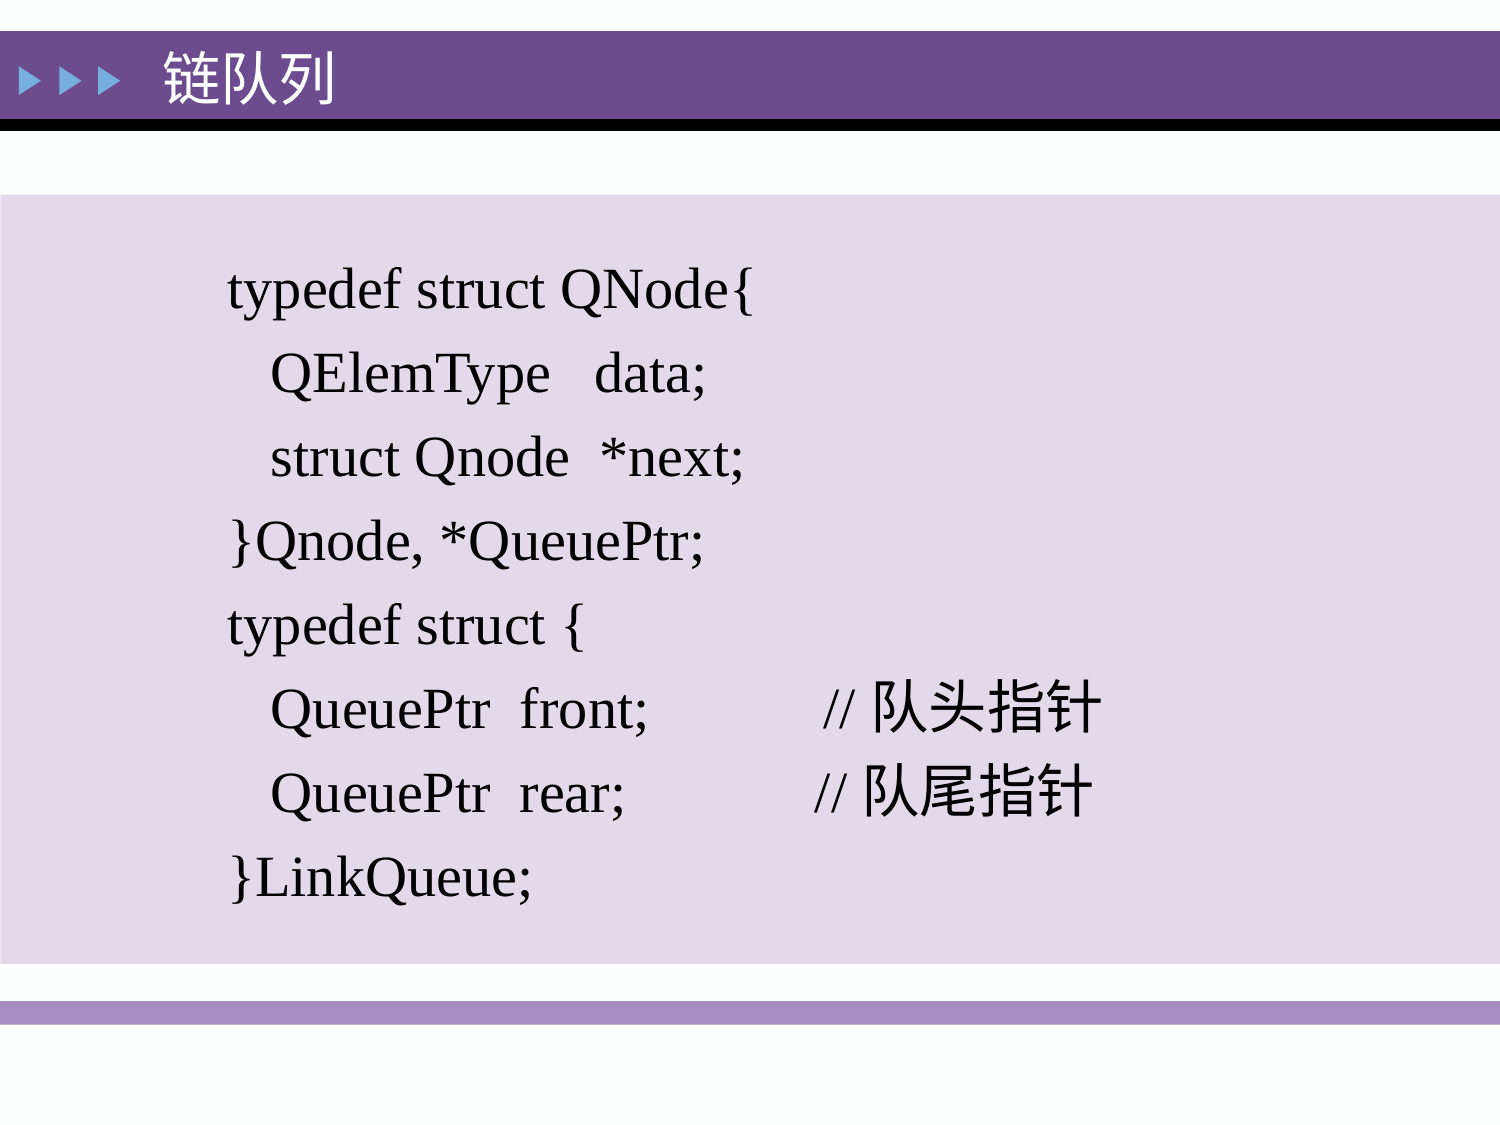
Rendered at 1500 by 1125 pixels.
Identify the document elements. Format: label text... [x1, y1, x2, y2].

text_box [1271, 1001, 1500, 1025]
text_box [0, 194, 1500, 964]
list typedef struct QNode{ QElemType data; struct Qnode *next; }Qnode, *QueuePtr; typedef struct { QueuePtr front; //队头指针 QueuePtr rear; //队尾指针 }LinkQueue; [123, 228, 1271, 1032]
text_box [0, 1001, 123, 1025]
text_box 链队列 [147, 33, 598, 120]
